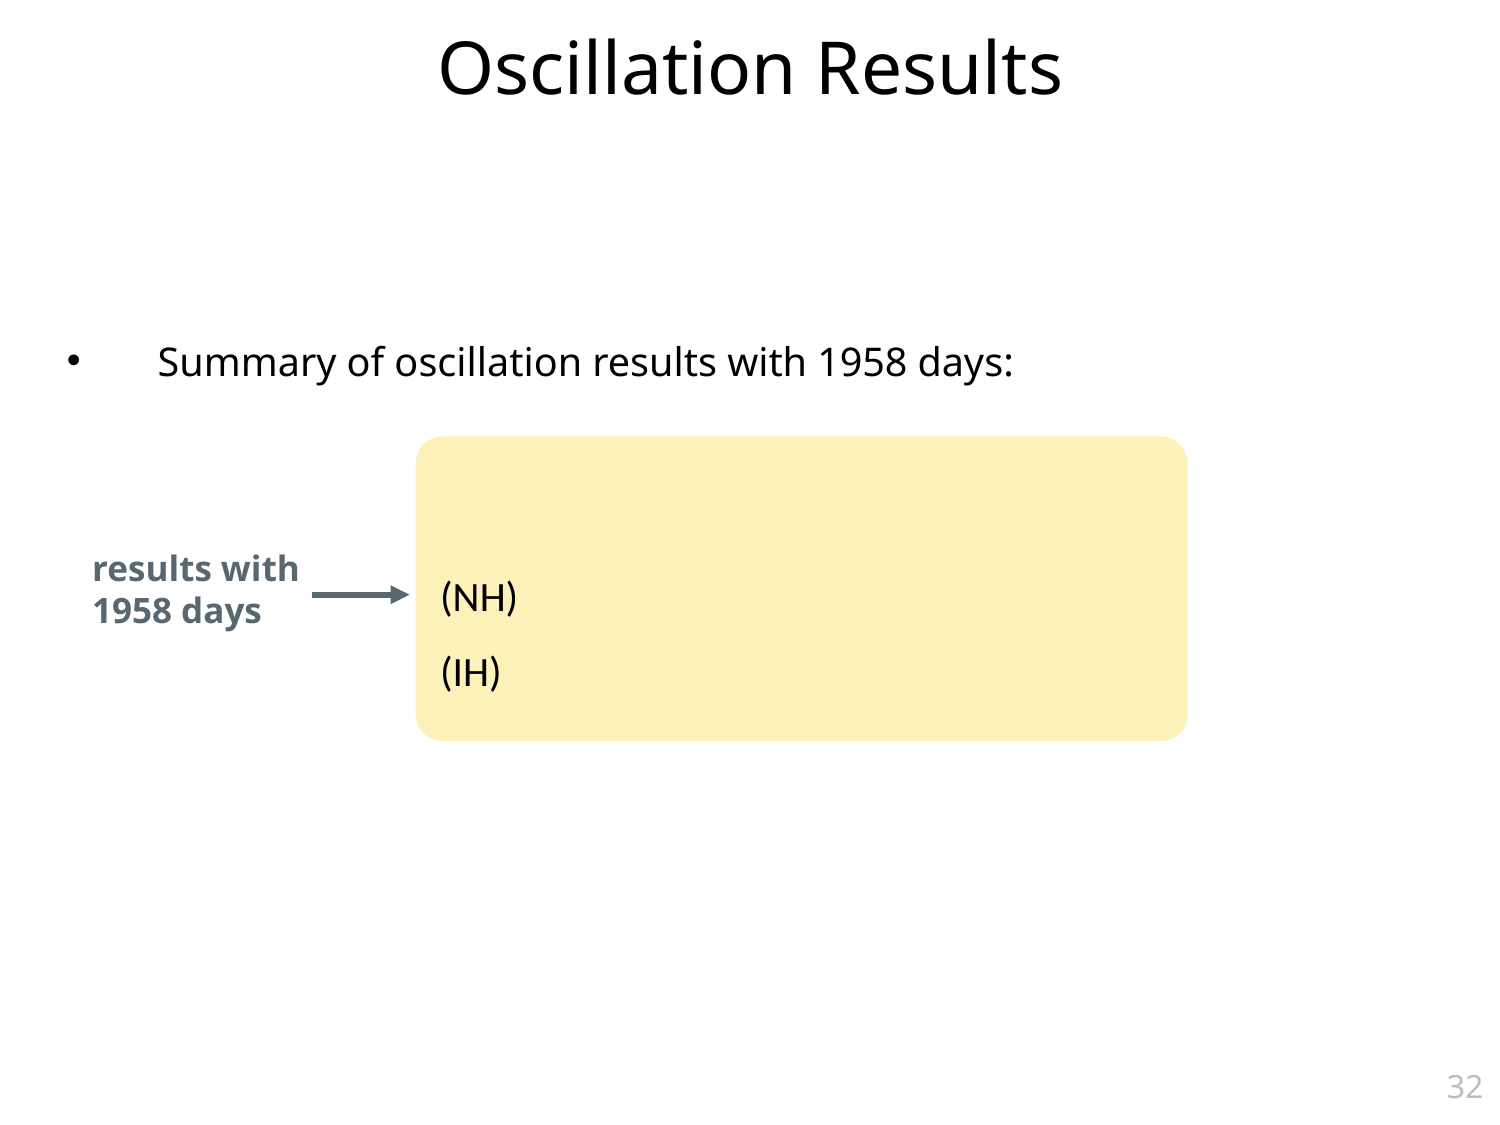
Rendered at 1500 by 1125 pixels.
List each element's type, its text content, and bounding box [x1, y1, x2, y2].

slide_number 32 [1406, 1058, 1499, 1119]
text_box Oscillation Results [431, 15, 1070, 115]
text_box Summary of oscillation results with 1958 days: [61, 330, 1439, 390]
text_box results with 1958 days [86, 541, 348, 637]
text_box [312, 588, 410, 601]
text_box [415, 436, 1188, 742]
